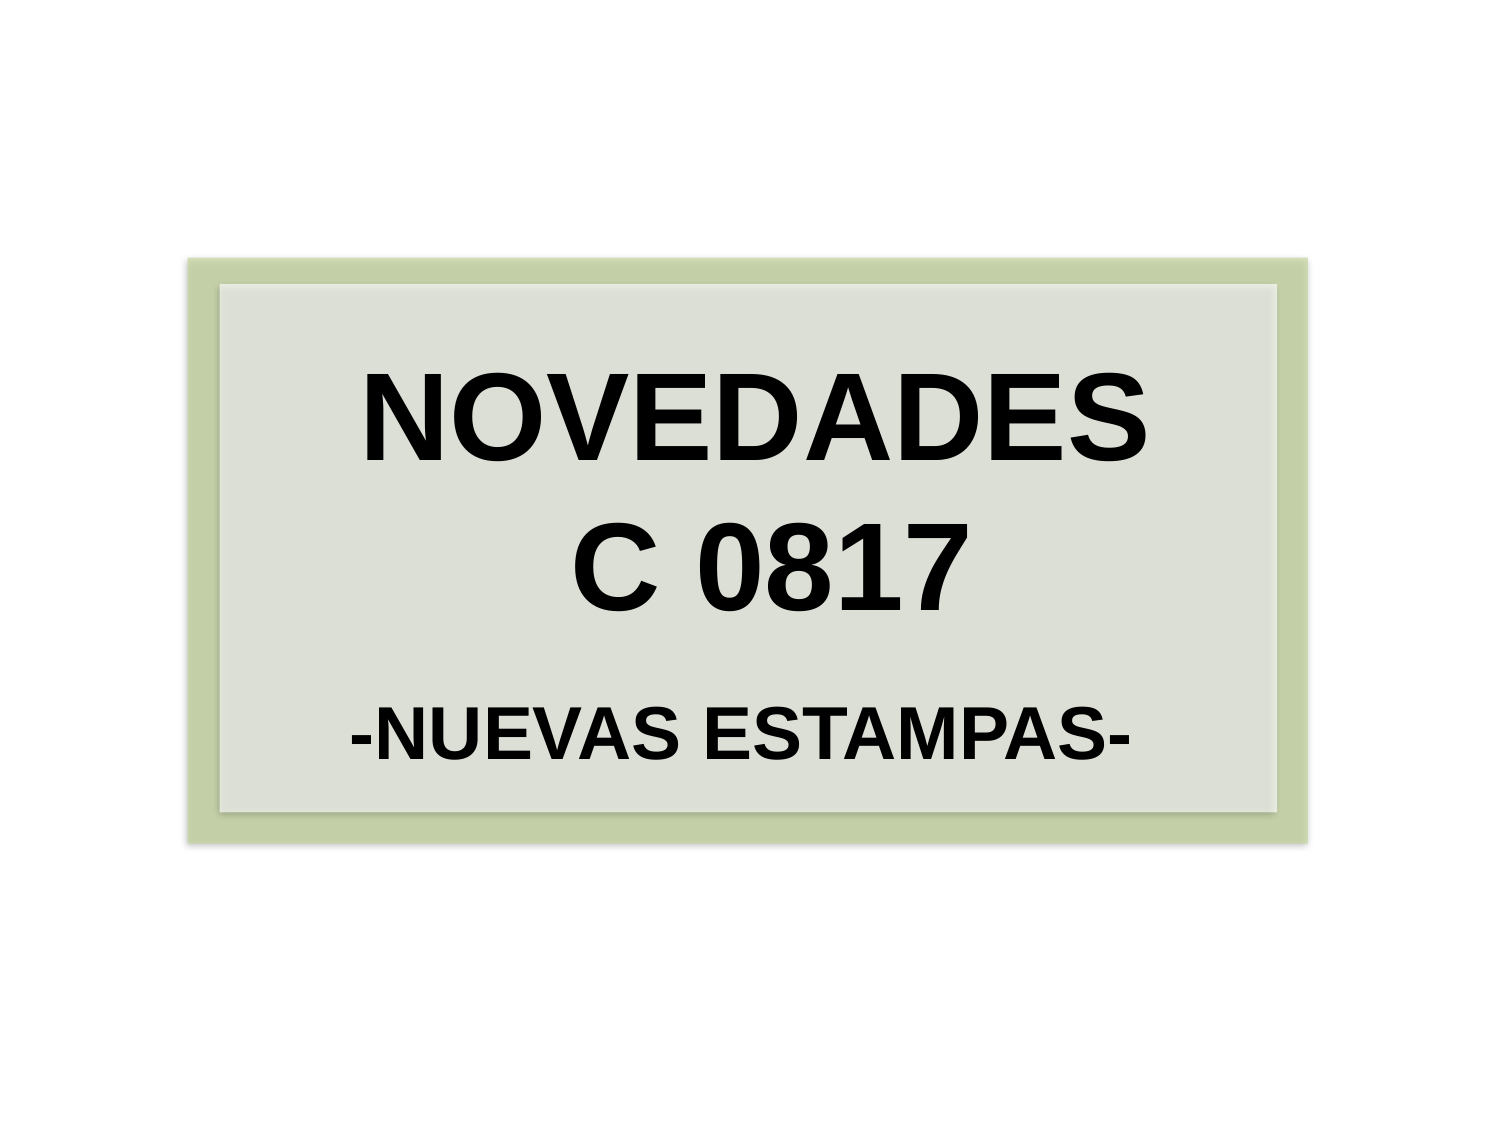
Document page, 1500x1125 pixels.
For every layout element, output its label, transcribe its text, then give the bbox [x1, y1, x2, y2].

text_box [187, 257, 1309, 844]
text_box -NUEVAS ESTAMPAS- [298, 718, 1185, 782]
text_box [256, 327, 1206, 710]
text_box [219, 283, 1278, 813]
